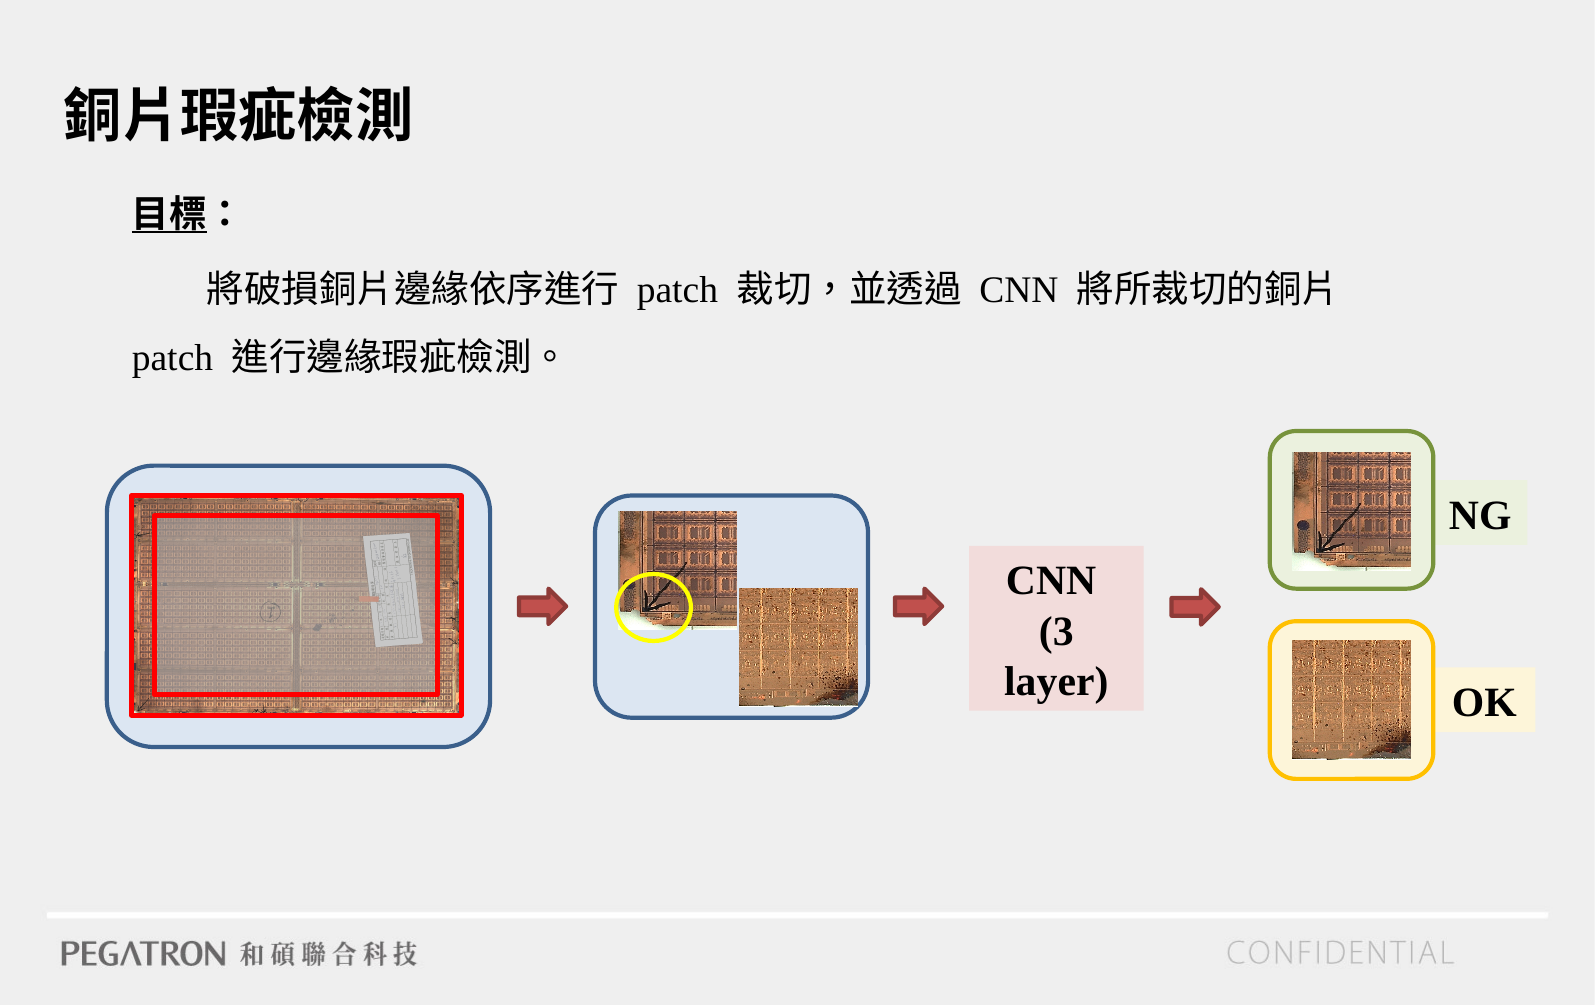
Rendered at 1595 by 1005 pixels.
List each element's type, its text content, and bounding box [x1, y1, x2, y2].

text_box NG [1436, 480, 1528, 545]
text_box [1169, 587, 1221, 627]
text_box CNN (3 layer) [969, 545, 1144, 711]
list 目標： 將破損銅片邊緣依序進行 patch 裁切，並透過 CNN 將所裁切的銅片patch 進行邊緣瑕疵檢測。 [117, 182, 1419, 387]
picture [0, 0, 1595, 1005]
text_box [892, 586, 945, 626]
text_box [1267, 428, 1436, 591]
text_box [516, 586, 569, 626]
text_box [1267, 619, 1436, 781]
text_box [104, 463, 493, 750]
text_box [633, 638, 674, 644]
text_box [592, 493, 871, 720]
text_box OK [1436, 667, 1536, 733]
list 銅片瑕疵檢測 [49, 70, 617, 154]
